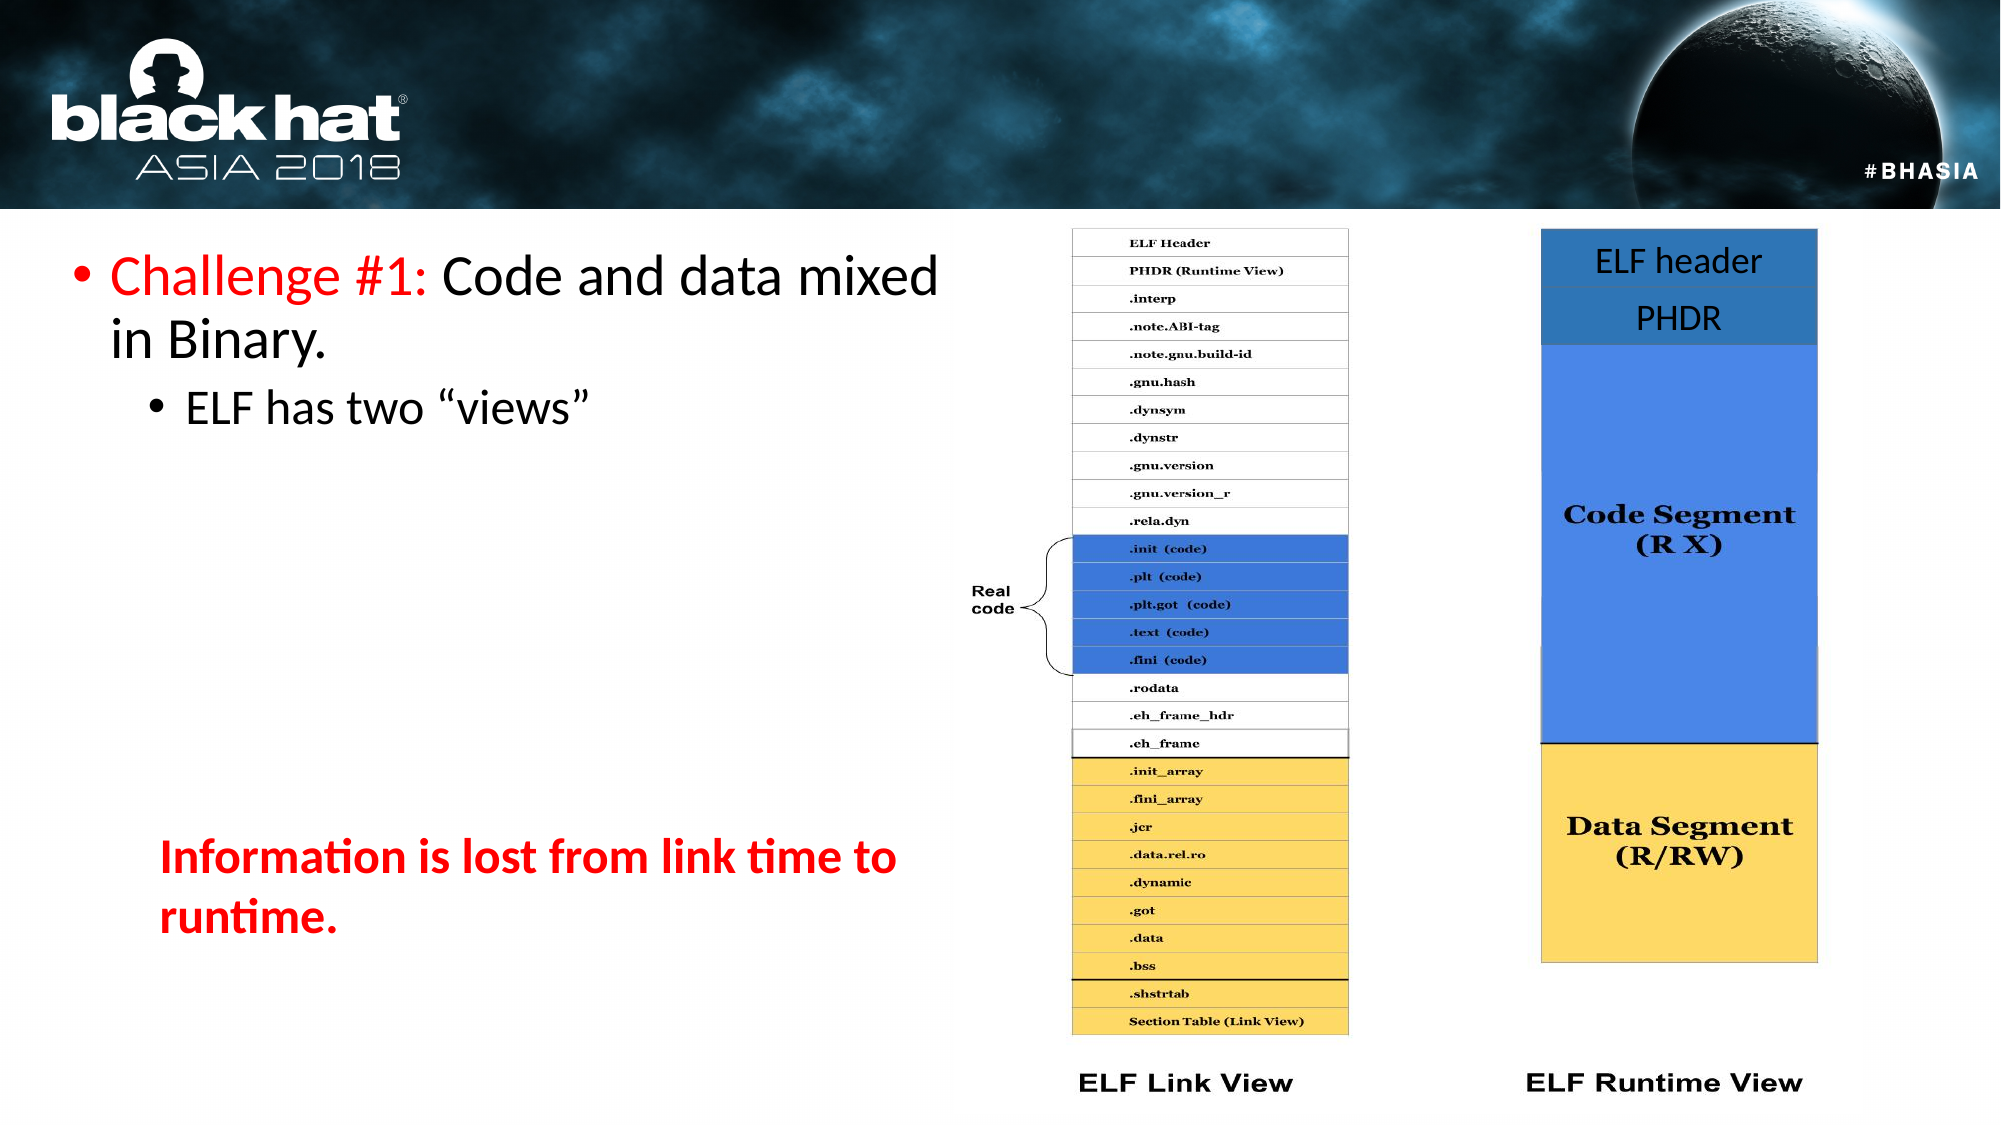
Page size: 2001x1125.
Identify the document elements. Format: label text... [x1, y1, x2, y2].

list Challenge #1: Code and data mixed in Binary. ELF has two “views” [57, 237, 954, 1014]
text_box Information is lost from link time to runtime. [144, 816, 954, 951]
picture [0, 0, 2001, 1125]
